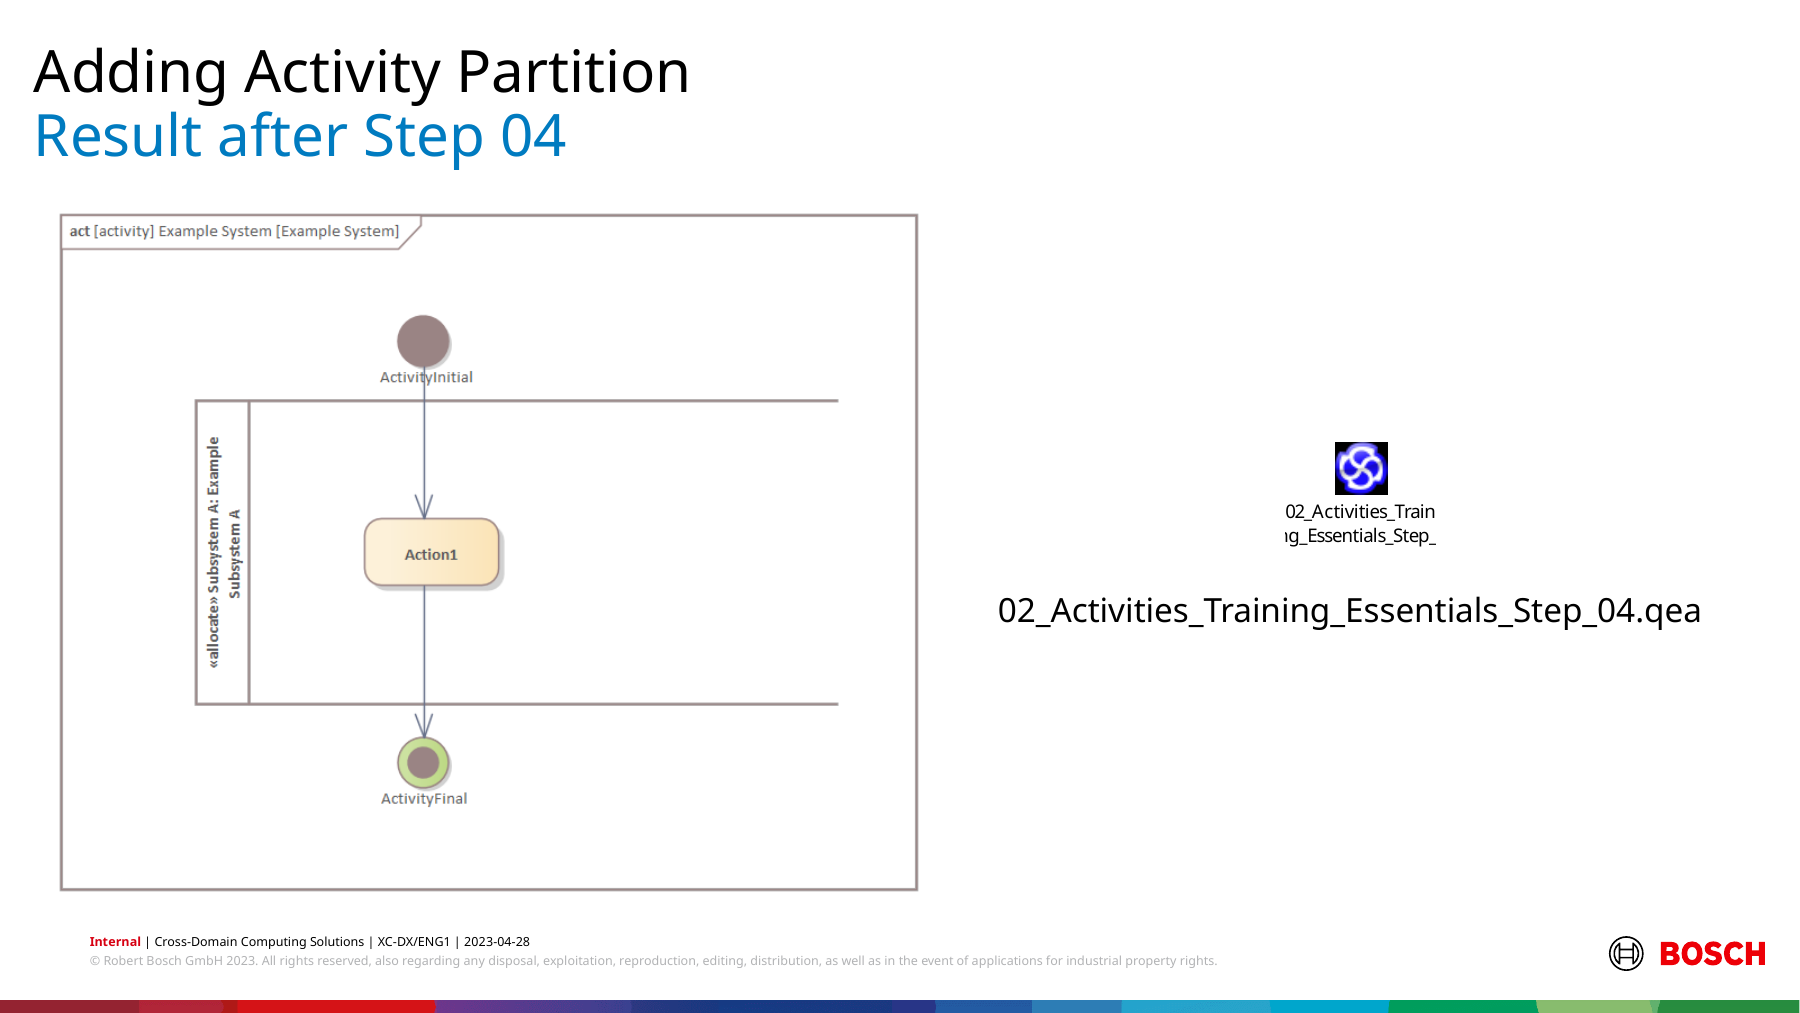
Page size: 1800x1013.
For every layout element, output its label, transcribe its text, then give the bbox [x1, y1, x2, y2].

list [44, 198, 933, 906]
text_box 02_Activities_Training_Essentials_Step_04.qea [983, 581, 1739, 637]
picture [0, 1000, 1270, 1013]
picture [1388, 1000, 1800, 1013]
list Adding Activity Partition [33, 42, 1766, 106]
title Result after Step 04 [33, 106, 1766, 171]
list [1285, 442, 1436, 570]
